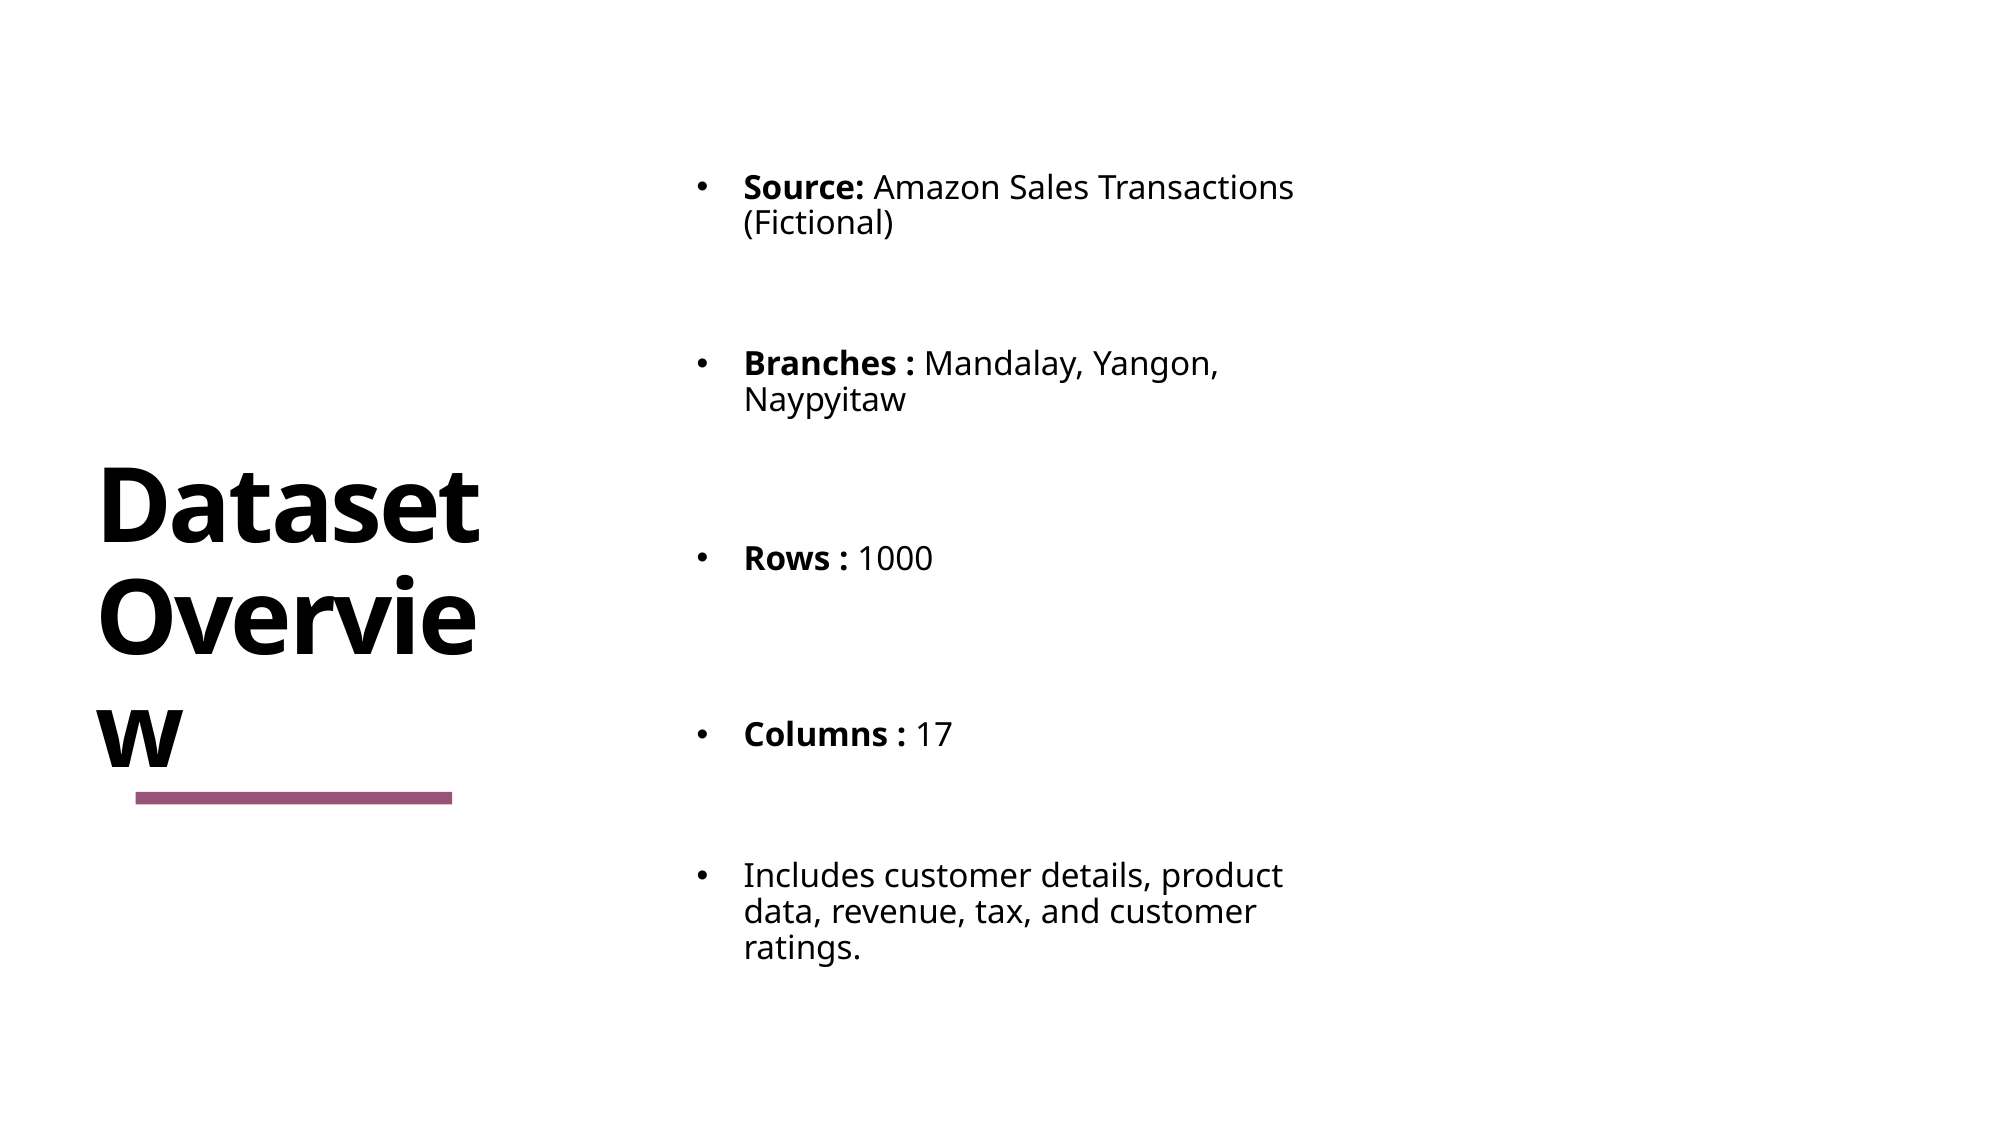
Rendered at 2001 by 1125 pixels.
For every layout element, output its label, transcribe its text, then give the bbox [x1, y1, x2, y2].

list Includes customer details, product data, revenue, tax, and customer ratings. [681, 850, 1387, 975]
list Source: Amazon Sales Transactions (Fictional) [681, 144, 1387, 269]
list Columns : 17 [681, 674, 1387, 798]
list Branches : Mandalay, Yangon, Naypyitaw [681, 320, 1387, 445]
list Rows : 1000 [681, 497, 1387, 622]
title Dataset Overview [95, 621, 532, 790]
